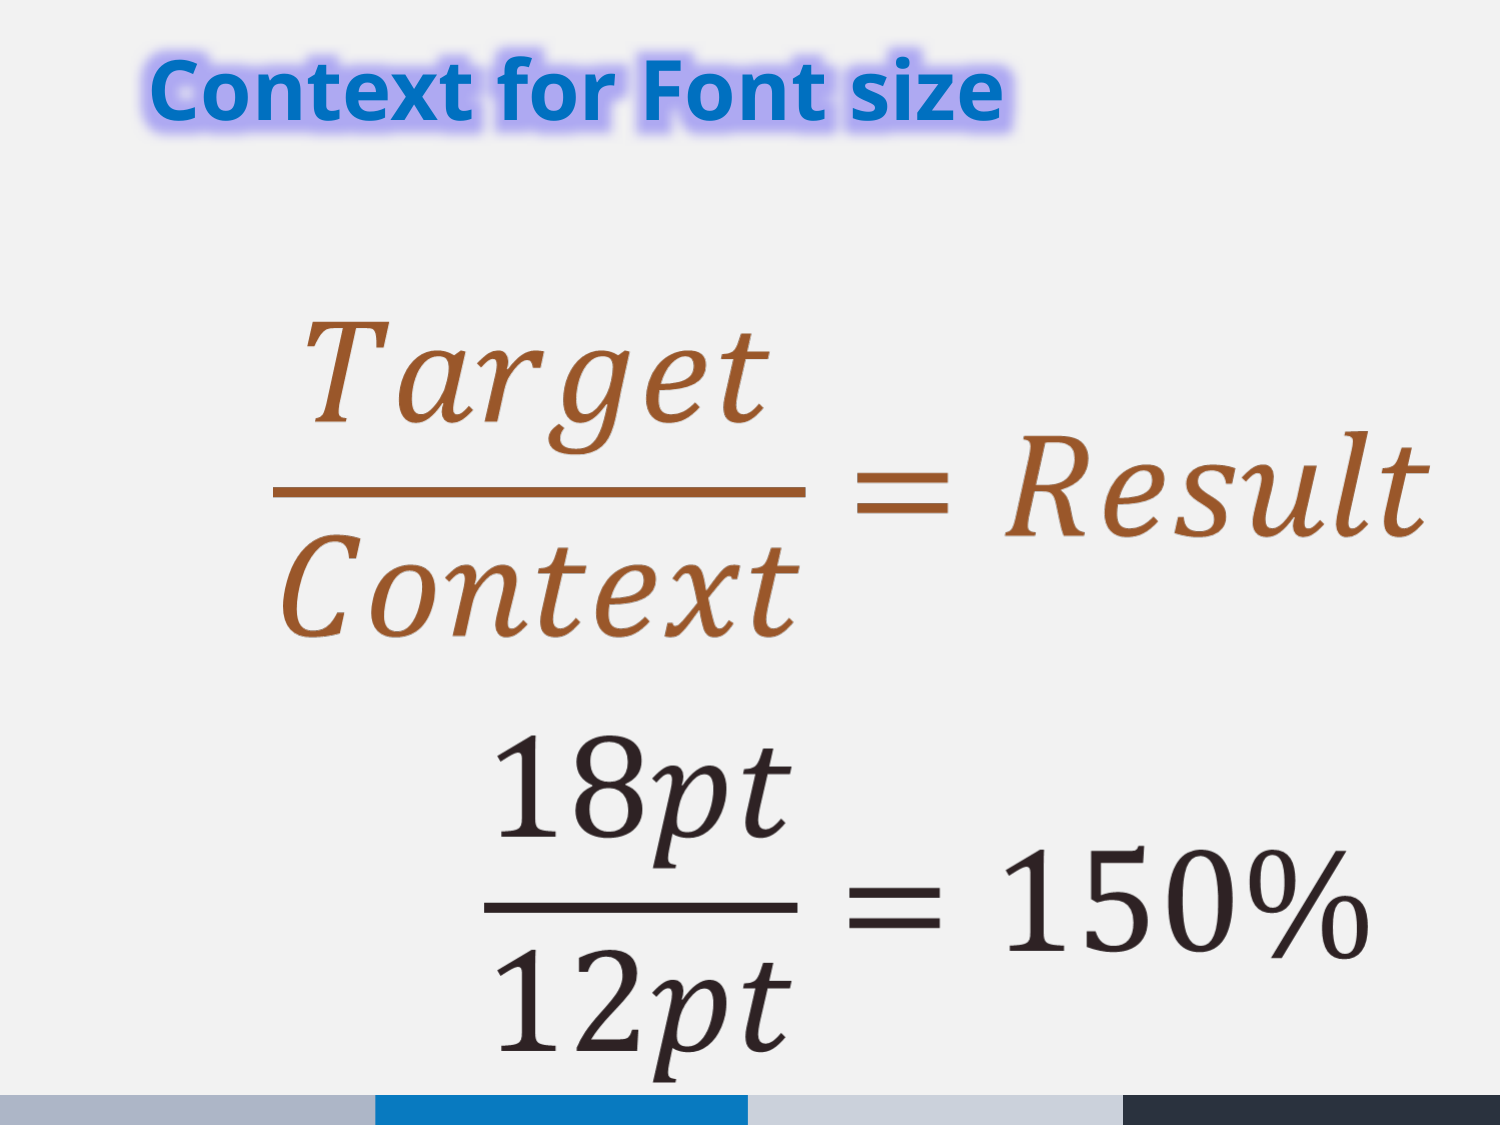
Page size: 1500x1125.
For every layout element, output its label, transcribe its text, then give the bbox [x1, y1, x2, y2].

text_box Context for Font size [132, 0, 1383, 188]
picture [253, 293, 1500, 1095]
